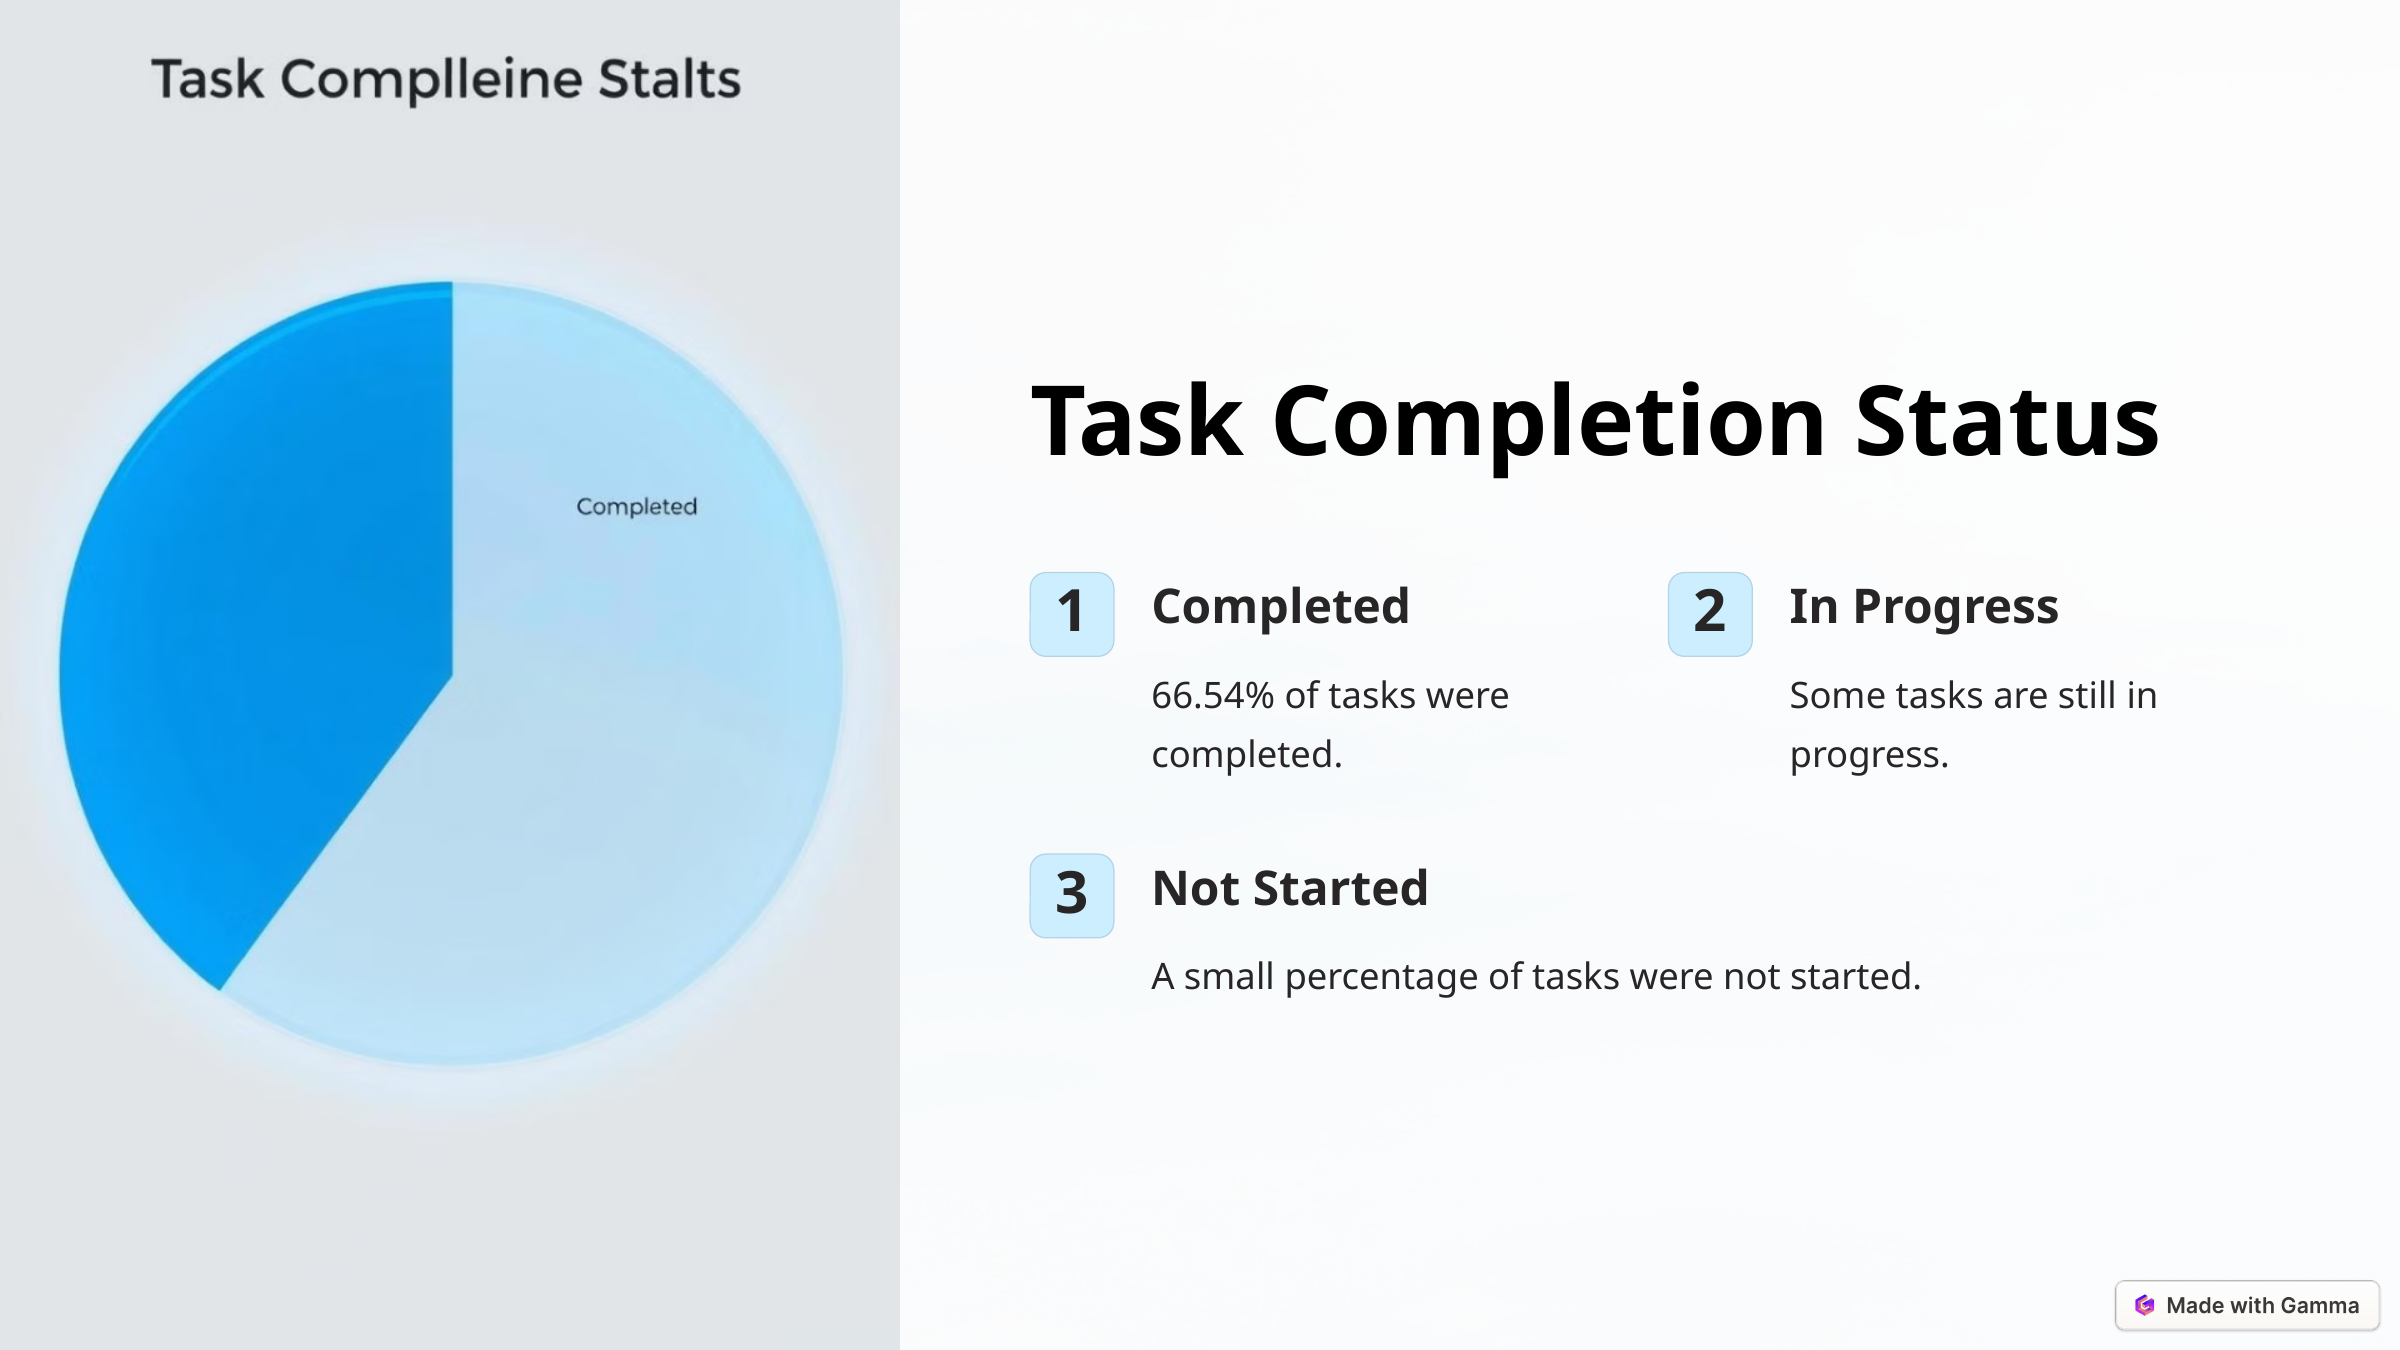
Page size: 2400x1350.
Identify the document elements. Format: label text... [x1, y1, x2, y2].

text_box In Progress [1789, 572, 2270, 634]
text_box Some tasks are still in progress. [1789, 655, 2270, 775]
text_box [1030, 854, 1114, 938]
picture [0, 0, 900, 1350]
text_box 66.54% of tasks were completed. [1151, 655, 1632, 775]
text_box 1 [1059, 585, 1085, 644]
text_box 2 [1693, 585, 1728, 644]
text_box 3 [1055, 866, 1089, 926]
text_box [1030, 572, 1114, 657]
text_box [1668, 572, 1753, 657]
text_box Completed [1151, 572, 1632, 634]
text_box A small percentage of tasks were not started. [1151, 937, 2270, 997]
picture [2106, 1271, 2389, 1339]
text_box Not Started [1151, 854, 1640, 916]
text_box Task Completion Status [1030, 352, 2093, 475]
